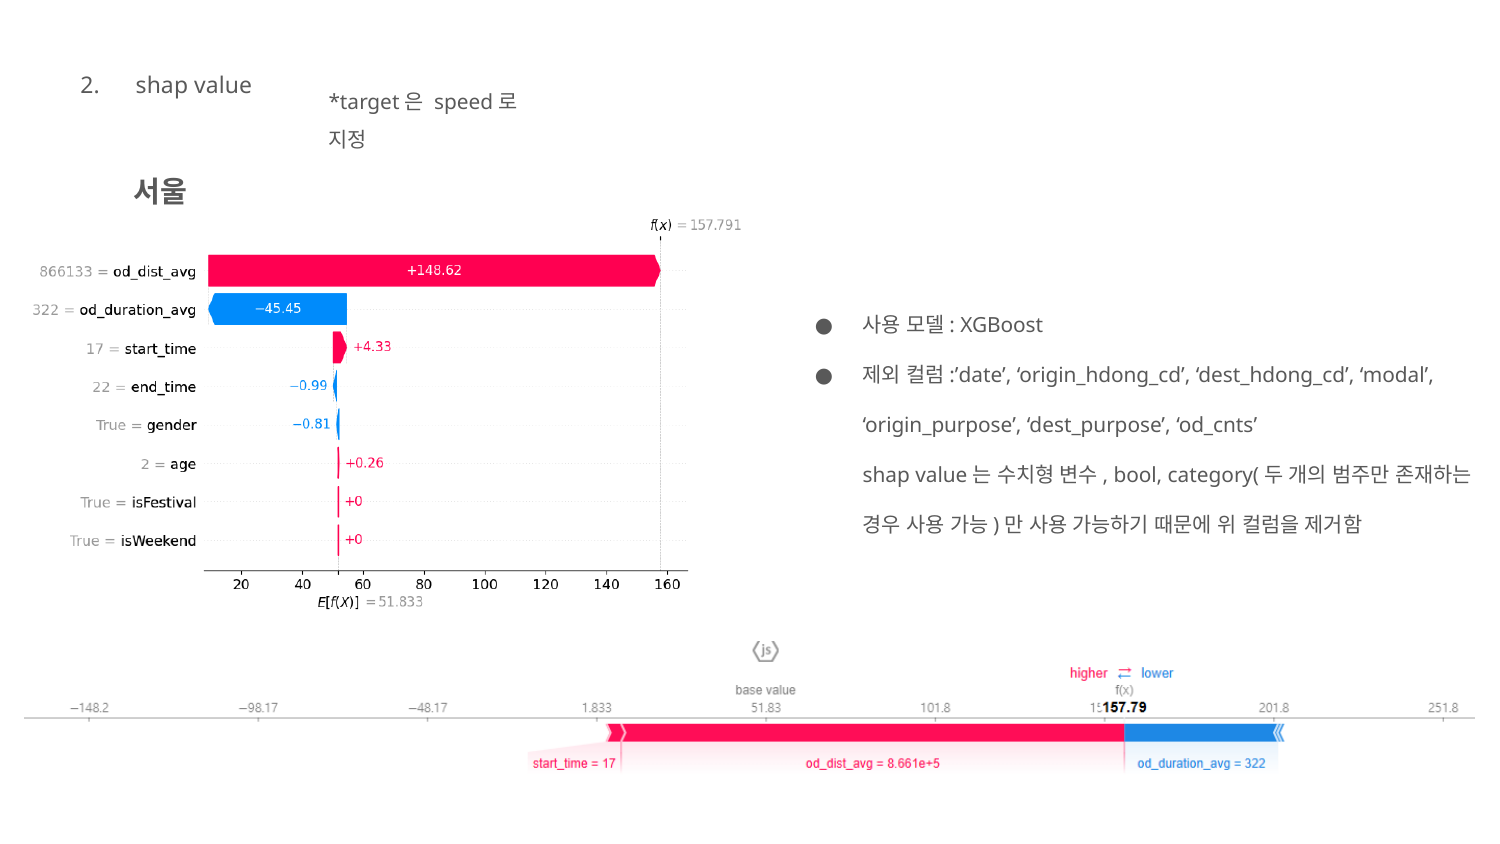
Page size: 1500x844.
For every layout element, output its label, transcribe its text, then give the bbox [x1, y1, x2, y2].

text_box 2. shap value [47, 51, 1021, 116]
text_box 사용 모델: XGBoost 제외 컬럼:’date’, ‘origin_hdong_cd’, ‘dest_hdong_cd’, ‘modal’, ‘origin_purpose’, ‘dest_purpose’, ‘od_cnts’ shap value는 수치형 변수, bool, category(두 개의 범주만 존재하는 경우 사용 가능)만 사용 가능하기 때문에 위 컬럼을 제거함 [772, 271, 1489, 572]
picture [24, 209, 748, 618]
text_box *target은 speed로 지정 [313, 61, 574, 106]
picture [24, 641, 1476, 815]
text_box 서울 [118, 140, 215, 185]
